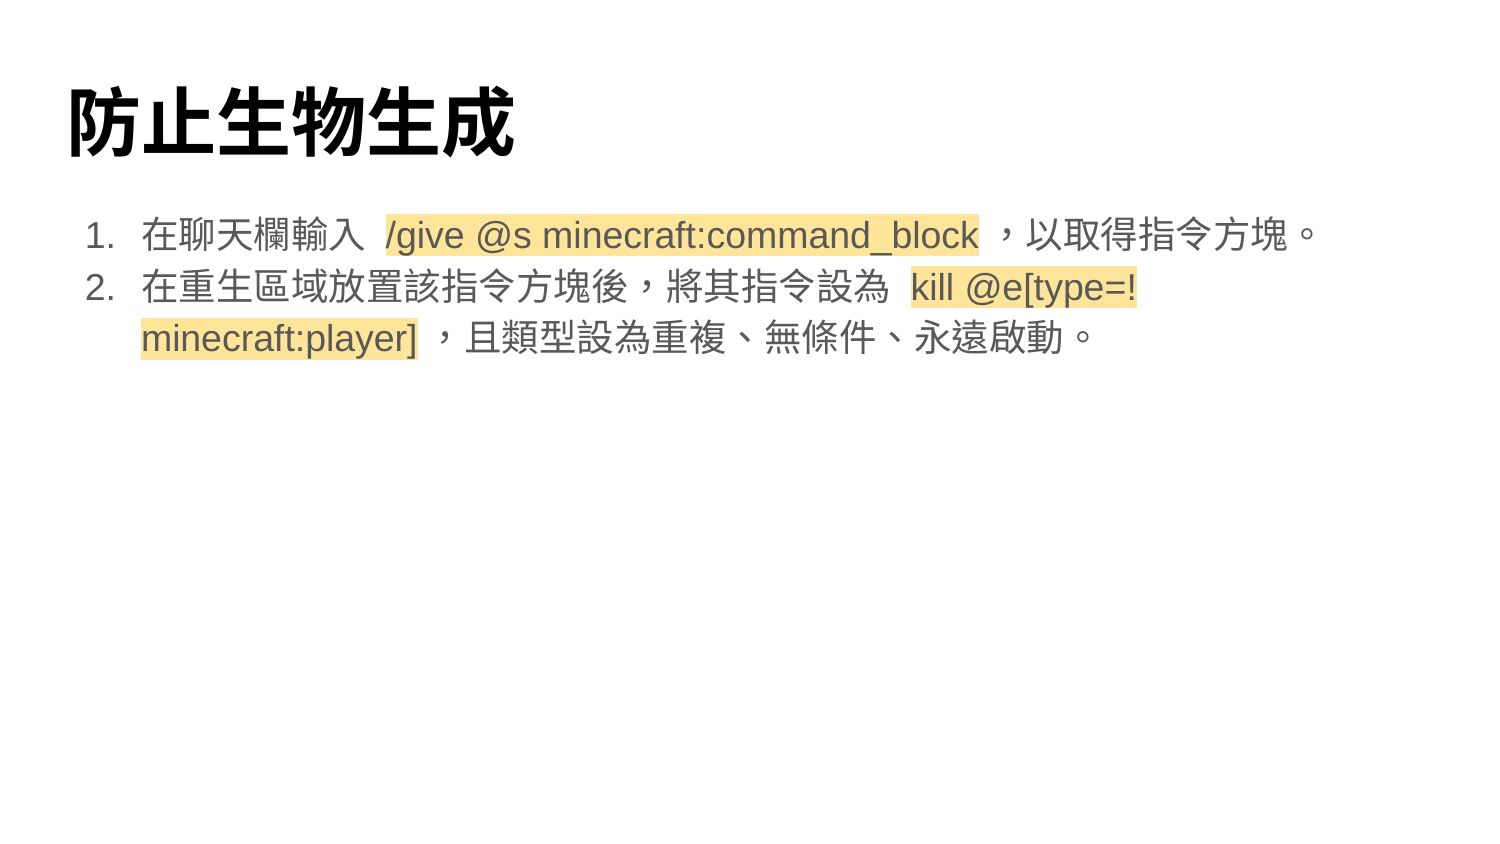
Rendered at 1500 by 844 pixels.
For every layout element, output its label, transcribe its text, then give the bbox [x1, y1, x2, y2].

list 在聊天欄輸入 /give @s minecraft:command_block，以取得指令方塊。 在重生區域放置該指令方塊後，將其指令設為 kill @e[type=!minecraft:player]，且類型設為重複、無條件、永遠啟動。 [51, 189, 1449, 750]
title 防止生物生成 [51, 72, 1449, 167]
